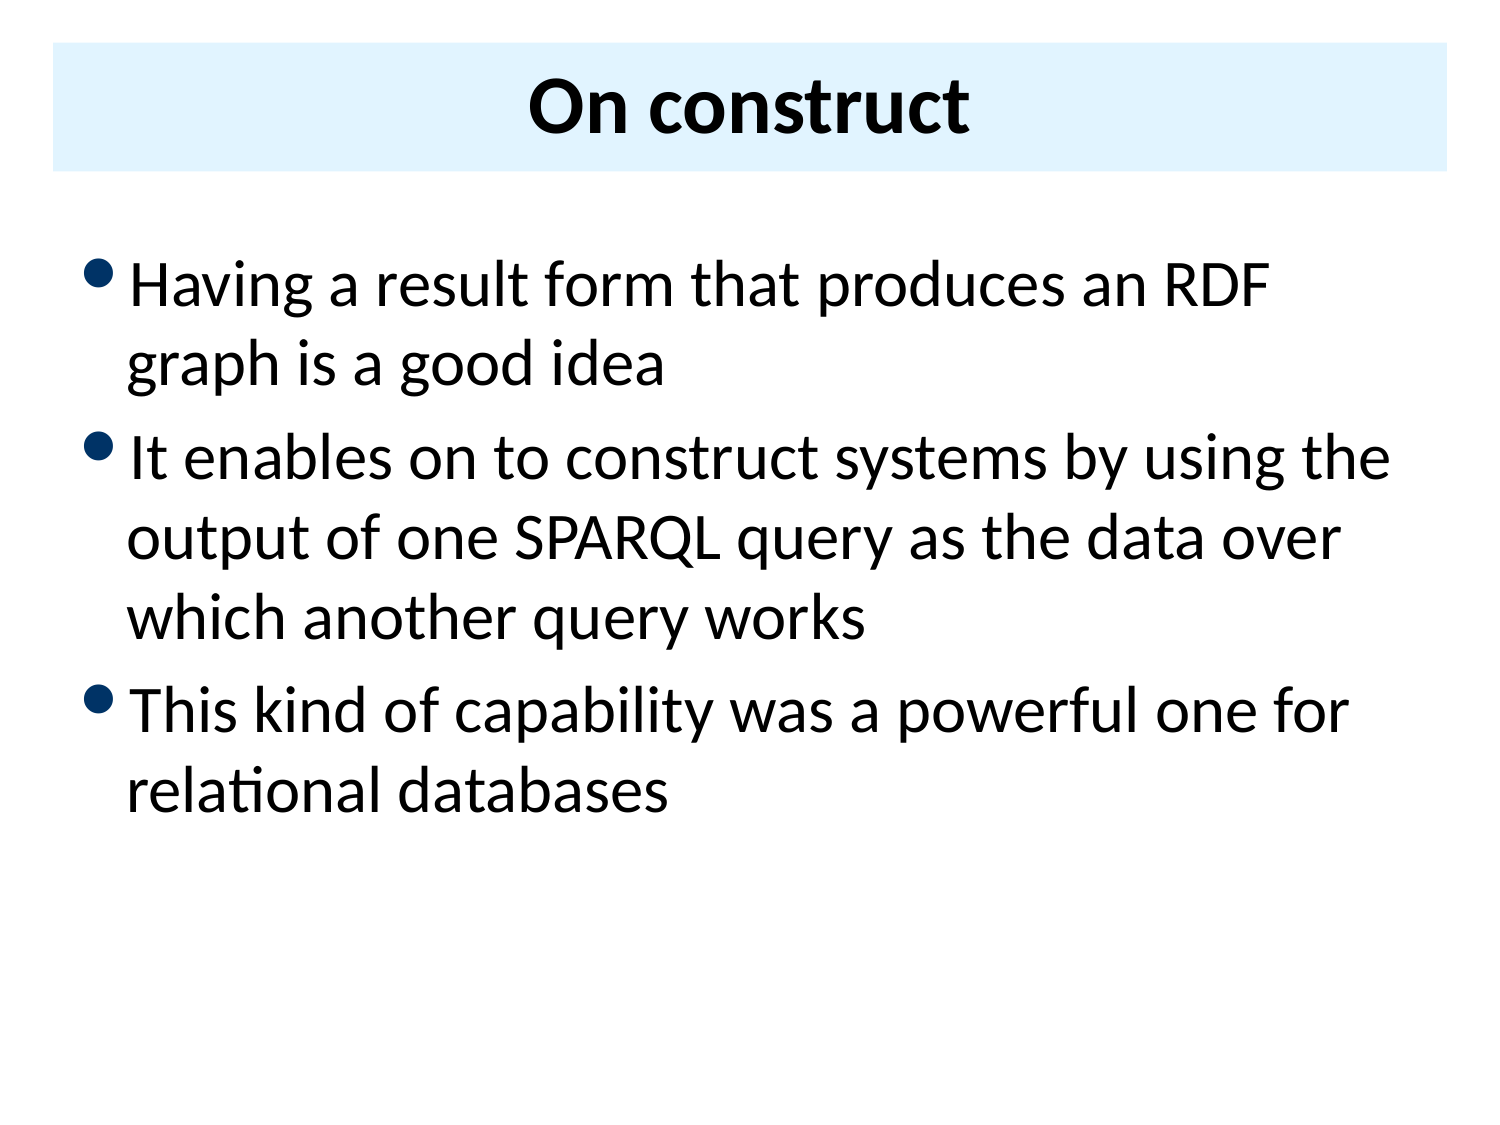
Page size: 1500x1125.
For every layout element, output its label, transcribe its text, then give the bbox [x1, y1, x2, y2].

title On construct [53, 42, 1447, 172]
list Having a result form that produces an RDF graph is a good idea It enables on to construct systems by using the output of one SPARQL query as the data over which another query works This kind of capability was a powerful one for relational databases [64, 231, 1436, 1047]
